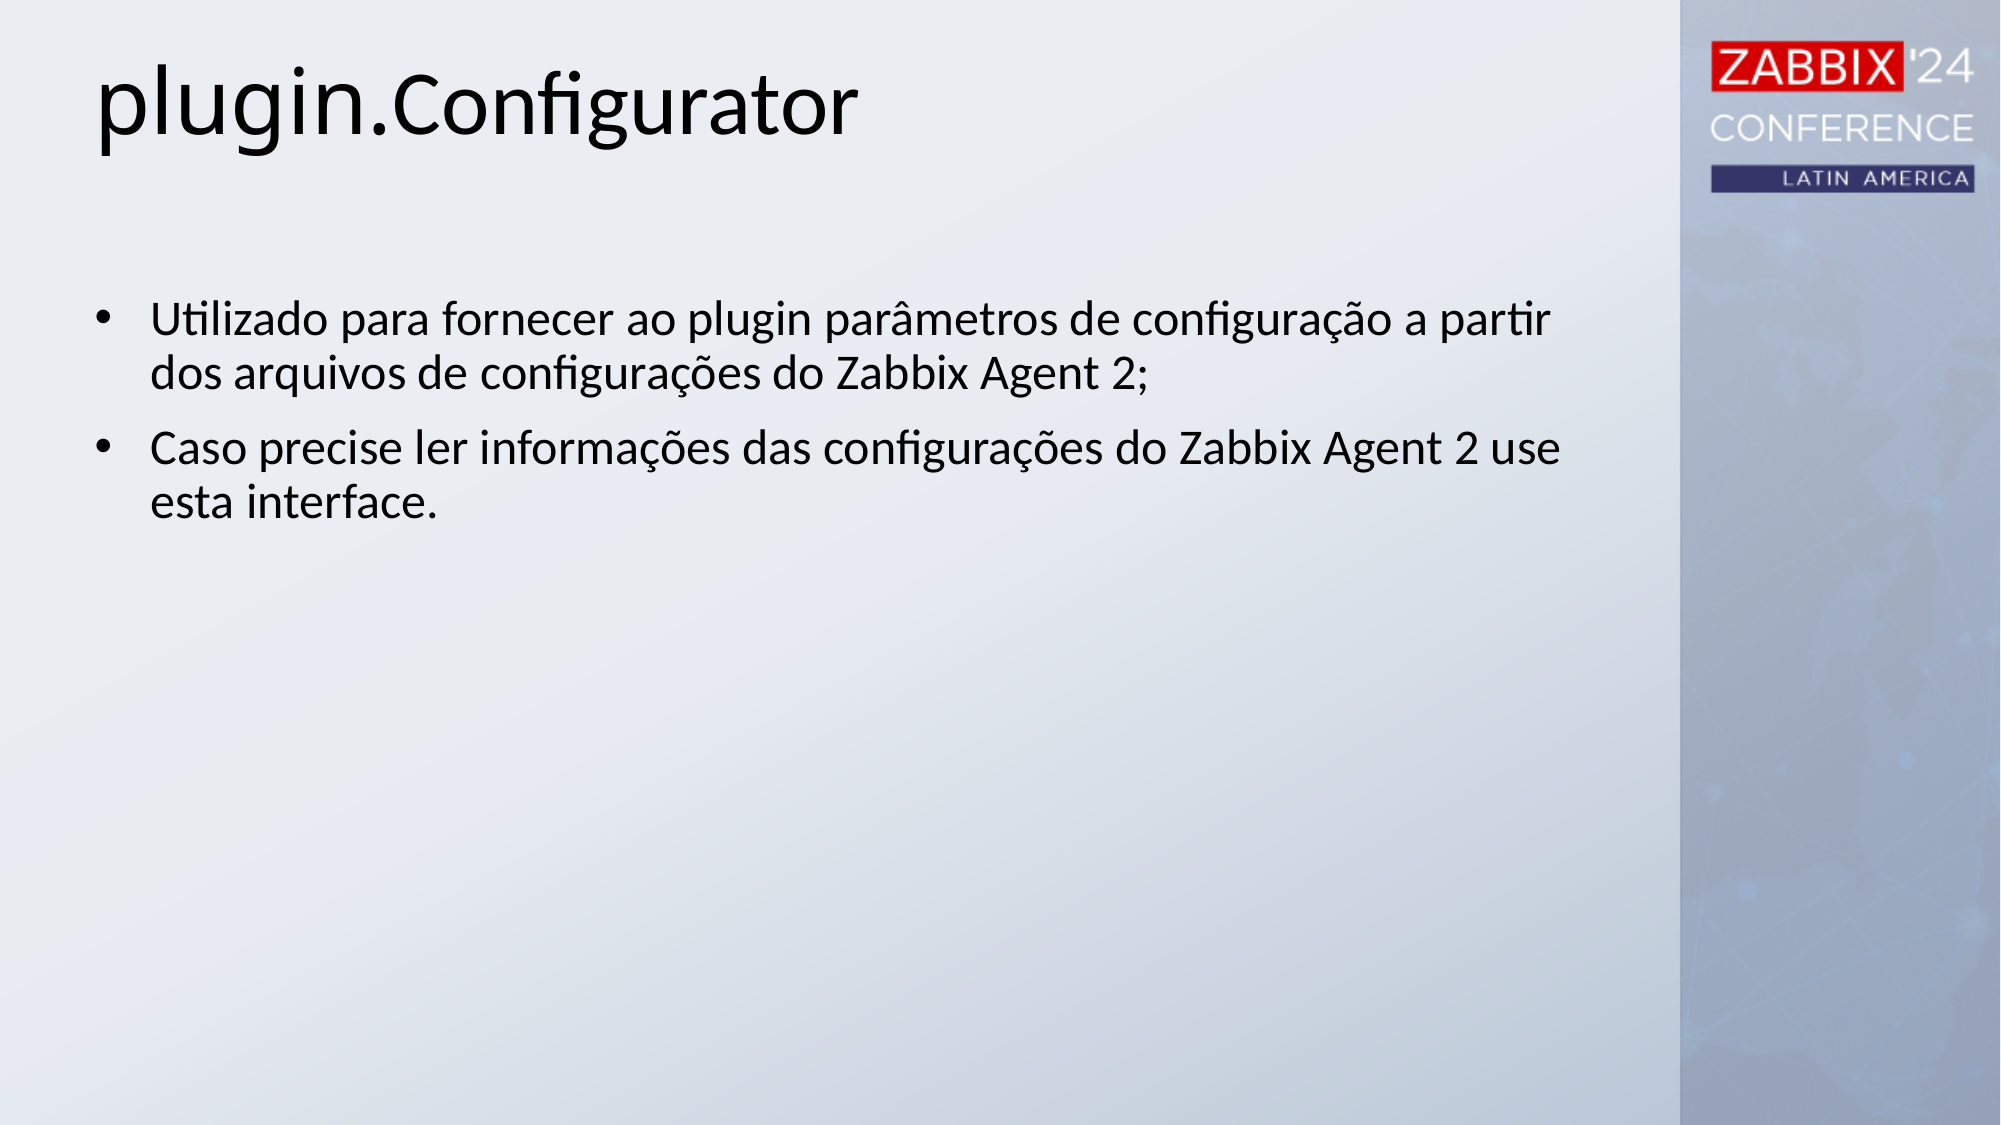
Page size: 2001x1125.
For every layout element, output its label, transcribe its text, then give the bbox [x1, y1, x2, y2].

text_box Utilizado para fornecer ao plugin parâmetros de configuração a partir dos arquivos de configurações do Zabbix Agent 2; Caso precise ler informações das configurações do Zabbix Agent 2 use esta interface. [79, 284, 1598, 1054]
picture [0, 0, 2001, 1125]
text_box plugin.Configurator [79, 48, 1612, 179]
